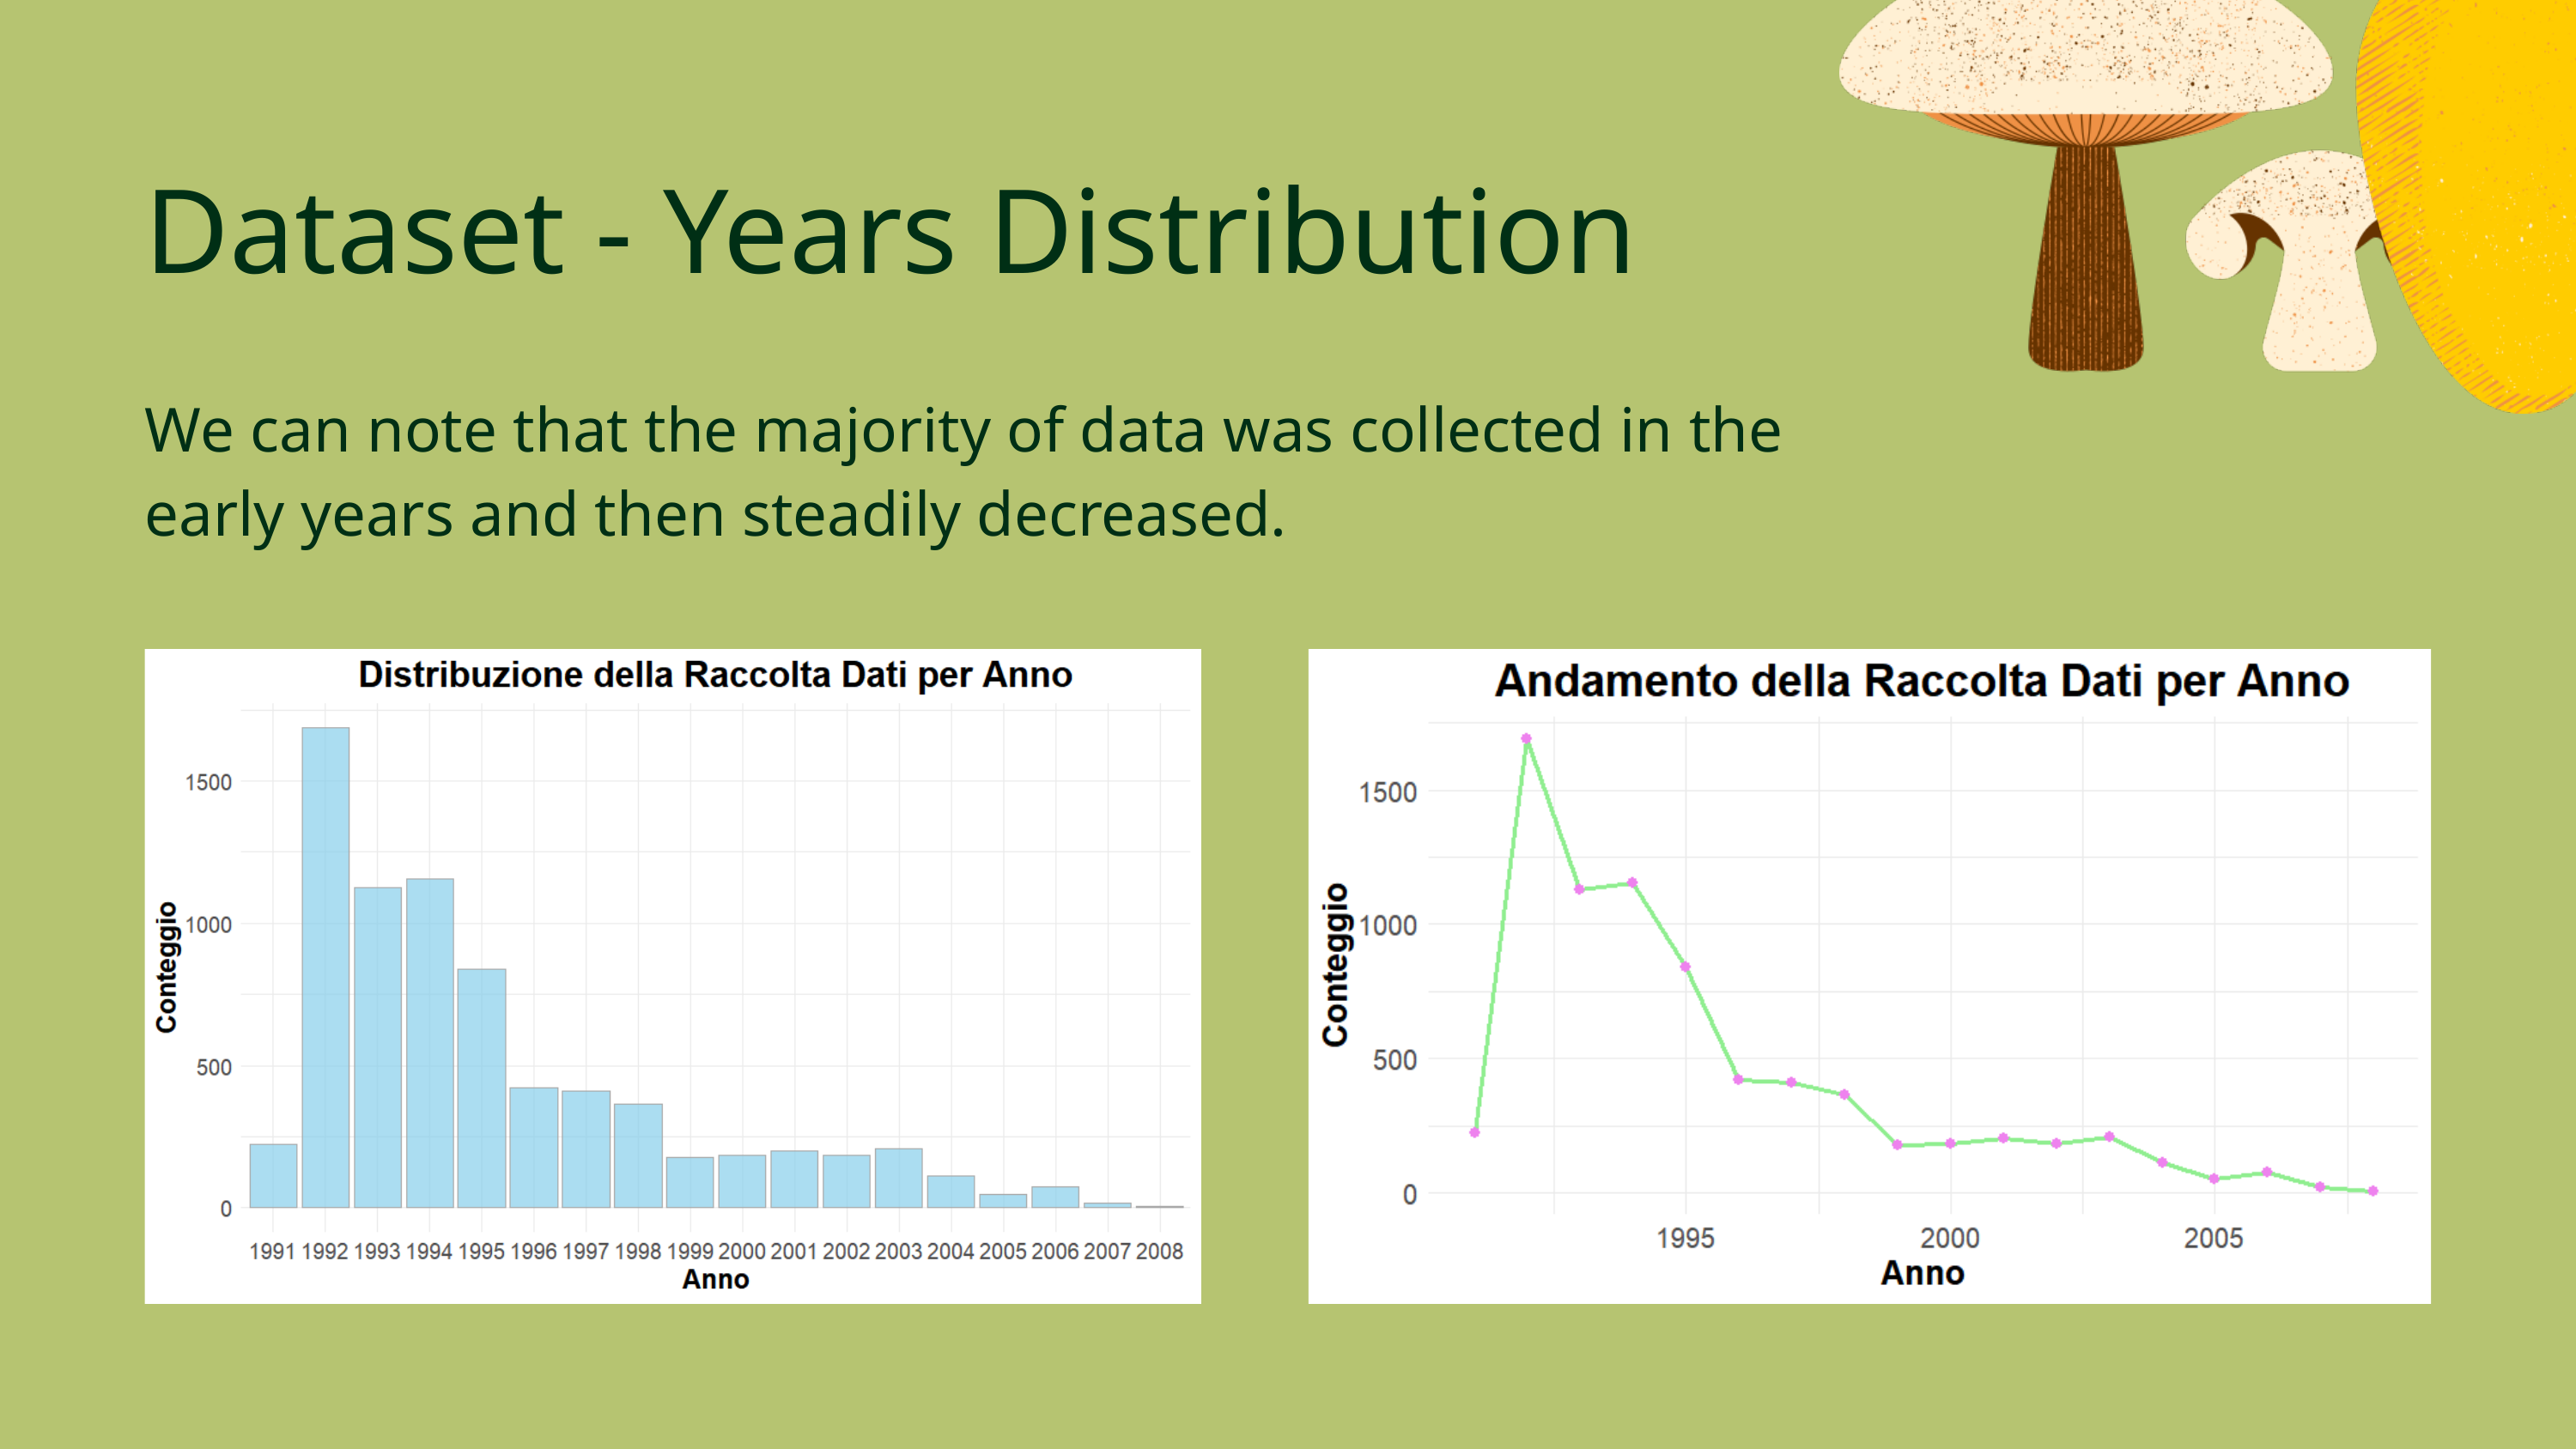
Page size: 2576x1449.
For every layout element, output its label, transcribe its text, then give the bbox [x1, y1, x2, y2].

text_box We can note that the majority of data was collected in the early years and then steadily decreased. [144, 378, 1870, 549]
text_box [144, 649, 1201, 1304]
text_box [1838, 0, 2576, 414]
text_box [1308, 649, 2432, 1304]
text_box Dataset - Years Distribution [144, 156, 1834, 297]
